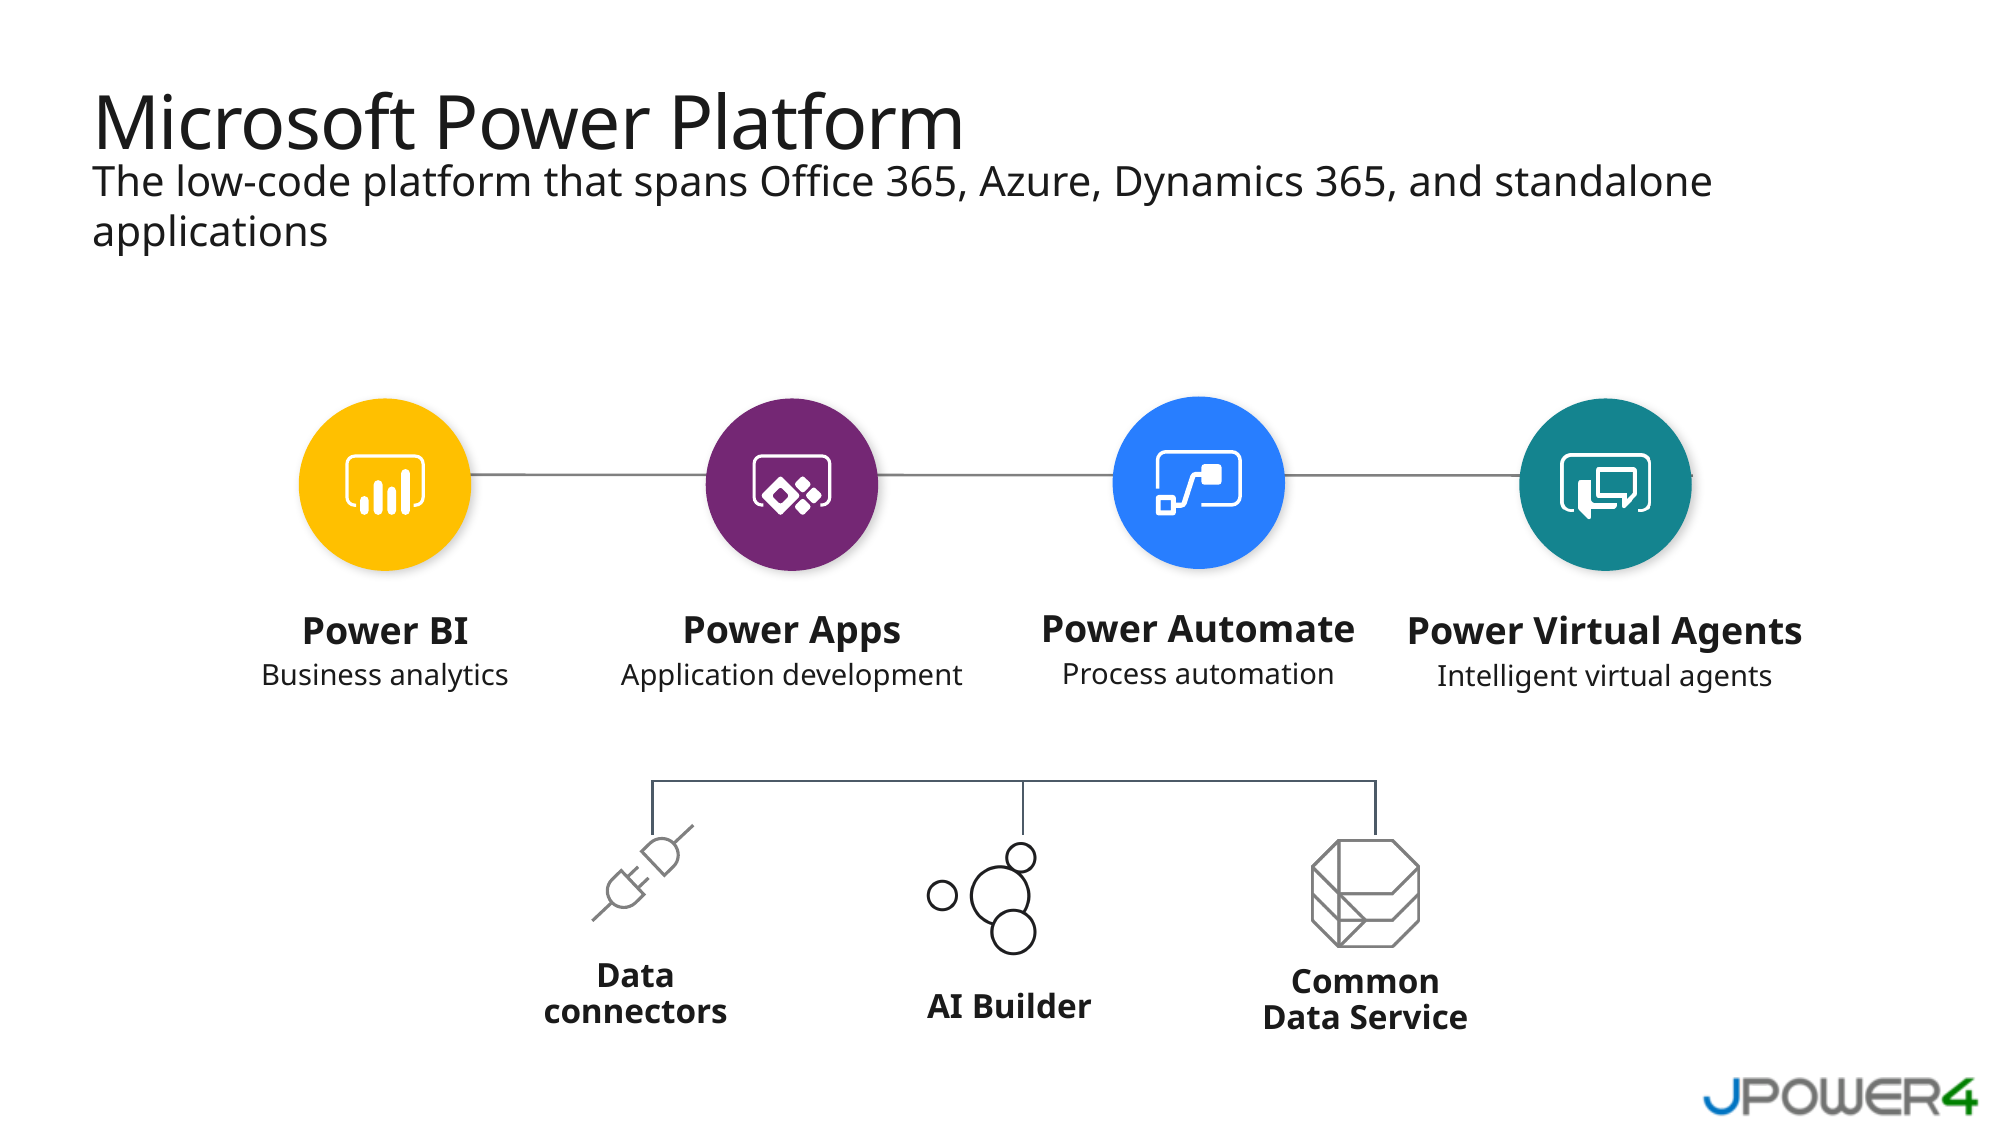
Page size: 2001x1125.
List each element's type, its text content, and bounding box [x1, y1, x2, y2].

text_box Microsoft Power Platform [92, 74, 1422, 154]
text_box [590, 768, 1420, 1033]
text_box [1477, 398, 1733, 785]
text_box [705, 398, 879, 571]
text_box Power Apps Application development [746, 611, 838, 767]
picture [1560, 441, 1651, 533]
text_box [298, 398, 472, 644]
picture [1698, 1076, 1983, 1121]
text_box The low-code platform that spans Office 365, Azure, Dynamics 365, and standalone applications [92, 154, 1896, 255]
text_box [1070, 396, 1326, 768]
